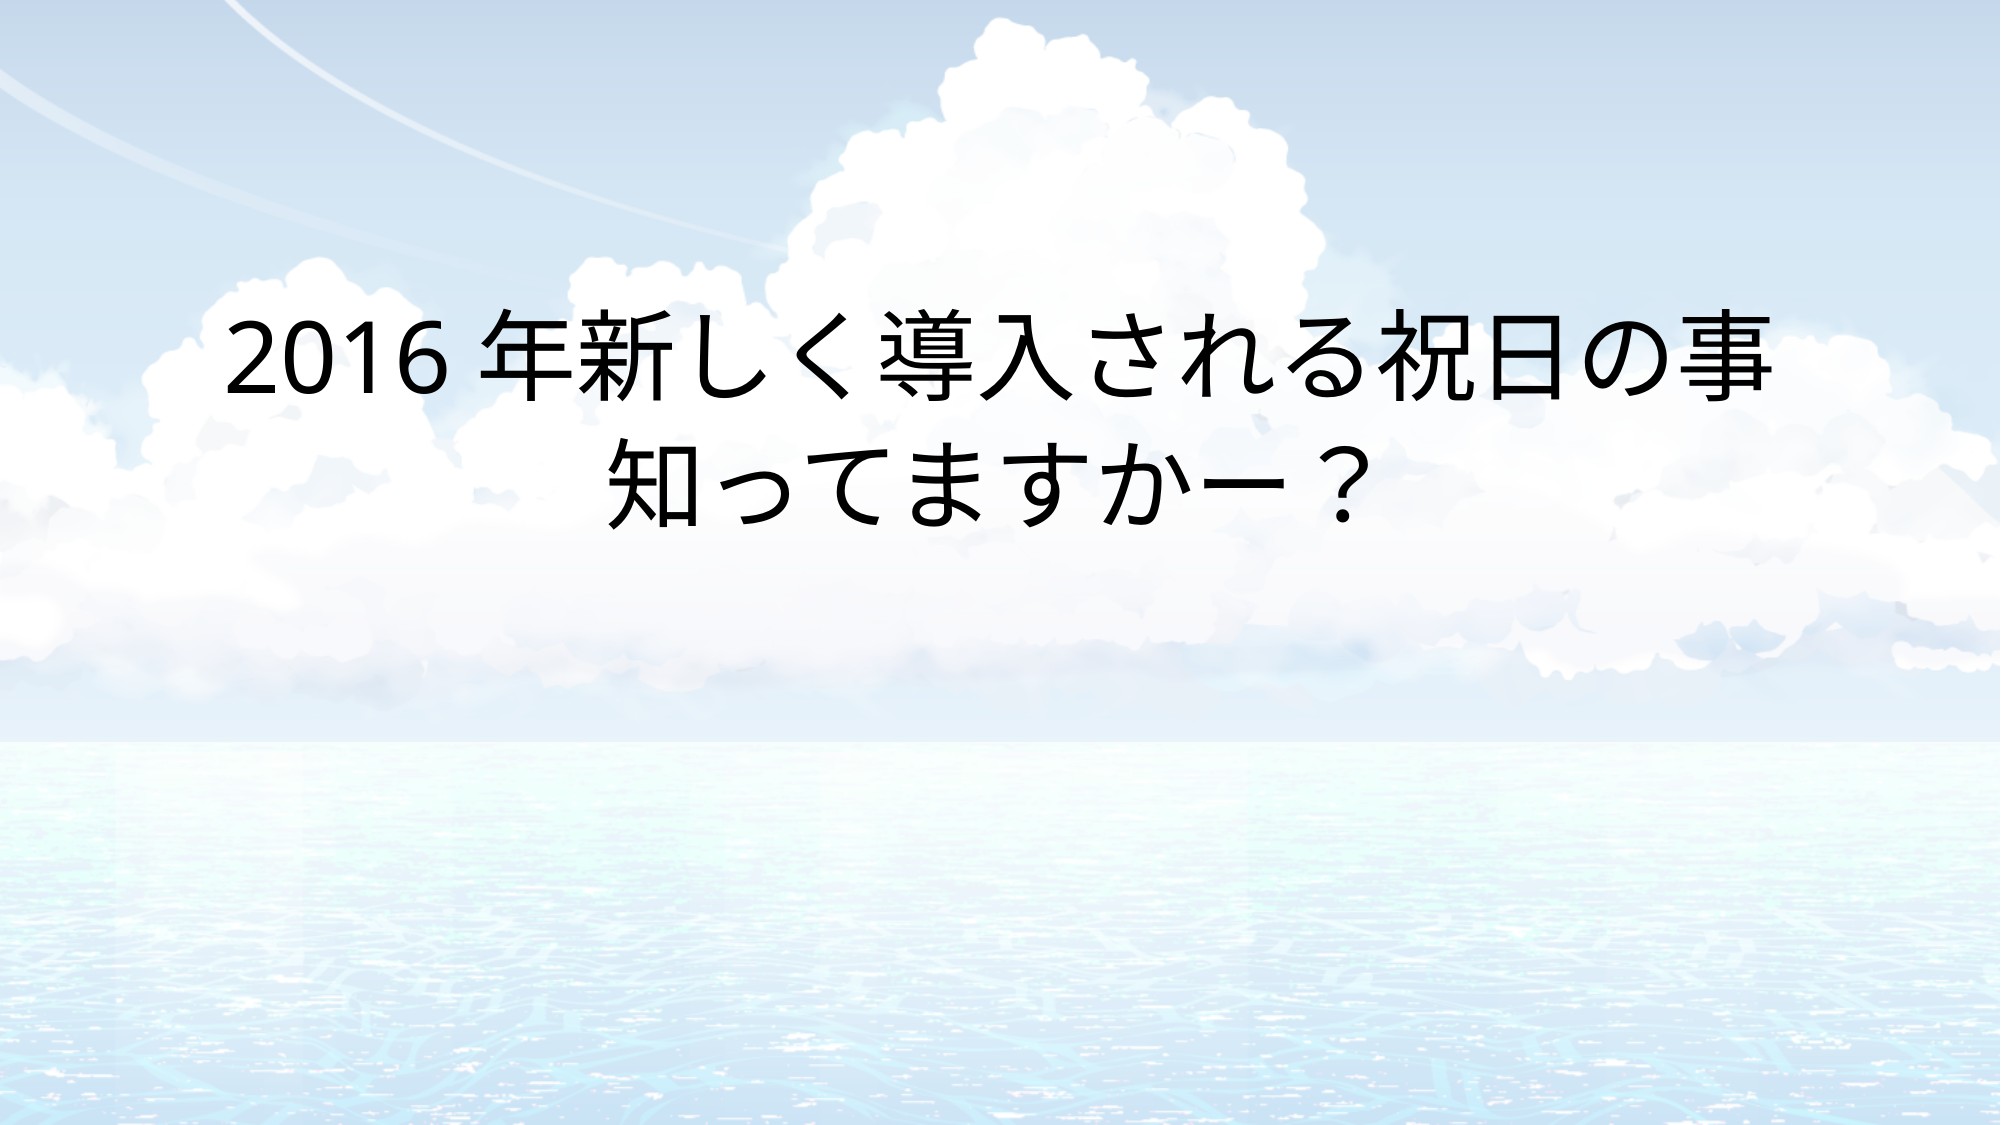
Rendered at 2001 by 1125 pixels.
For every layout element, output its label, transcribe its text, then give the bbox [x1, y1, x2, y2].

list 2016年新しく導入される祝日の事 知ってますかー？ [137, 299, 1863, 1014]
